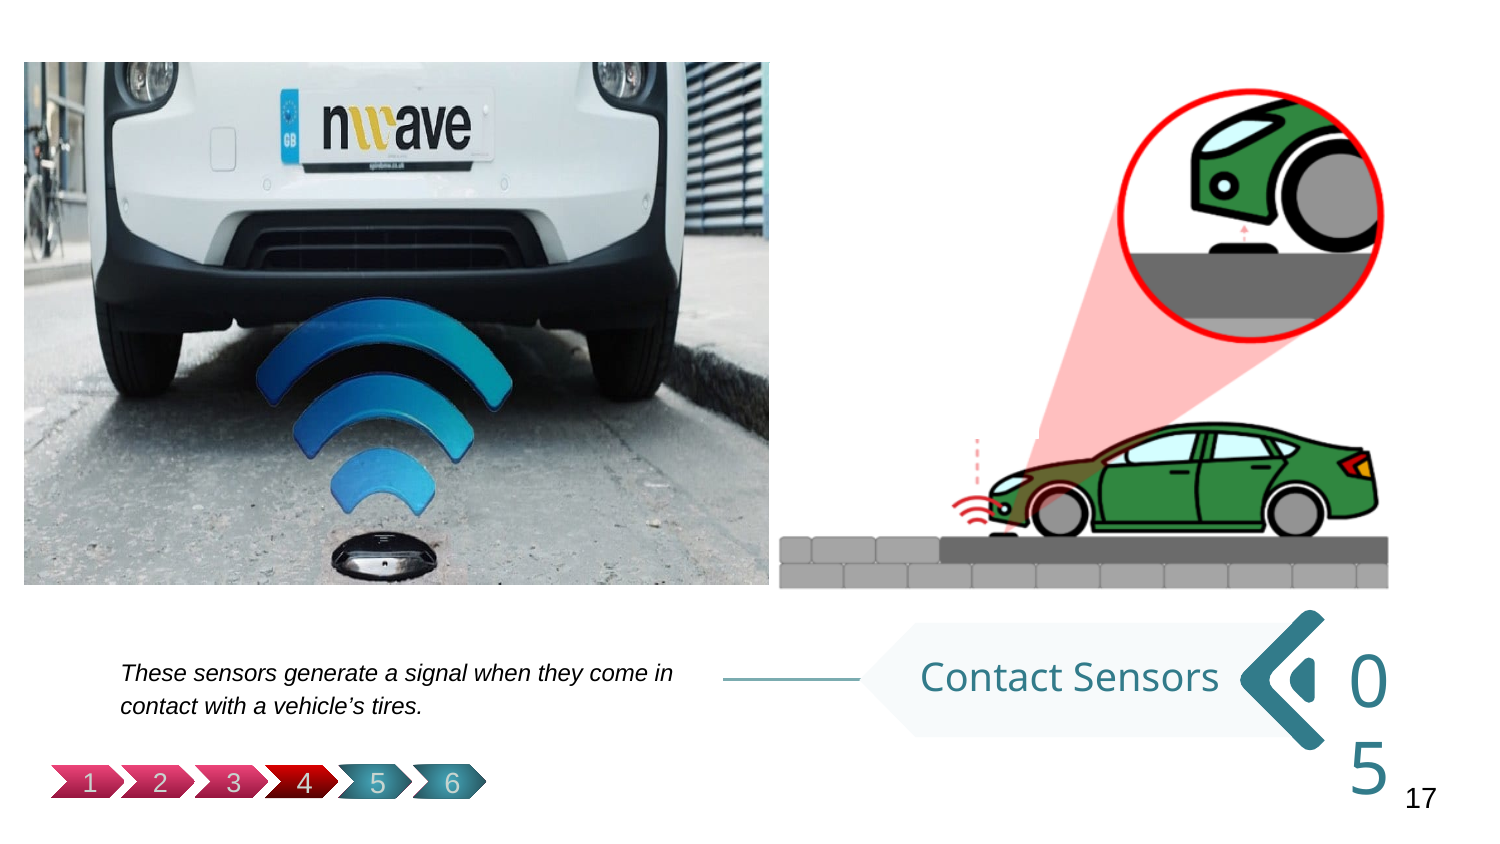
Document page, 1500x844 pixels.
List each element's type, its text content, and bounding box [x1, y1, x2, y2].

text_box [768, 63, 1400, 598]
text_box 6 [412, 764, 487, 799]
text_box 1 [51, 764, 125, 799]
slide_number ‹#› [1389, 764, 1480, 830]
text_box 4 [264, 764, 339, 799]
text_box 5 [338, 764, 412, 799]
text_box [105, 609, 1423, 751]
text_box 2 [121, 764, 195, 799]
text_box 3 [194, 764, 269, 799]
picture [24, 62, 770, 586]
